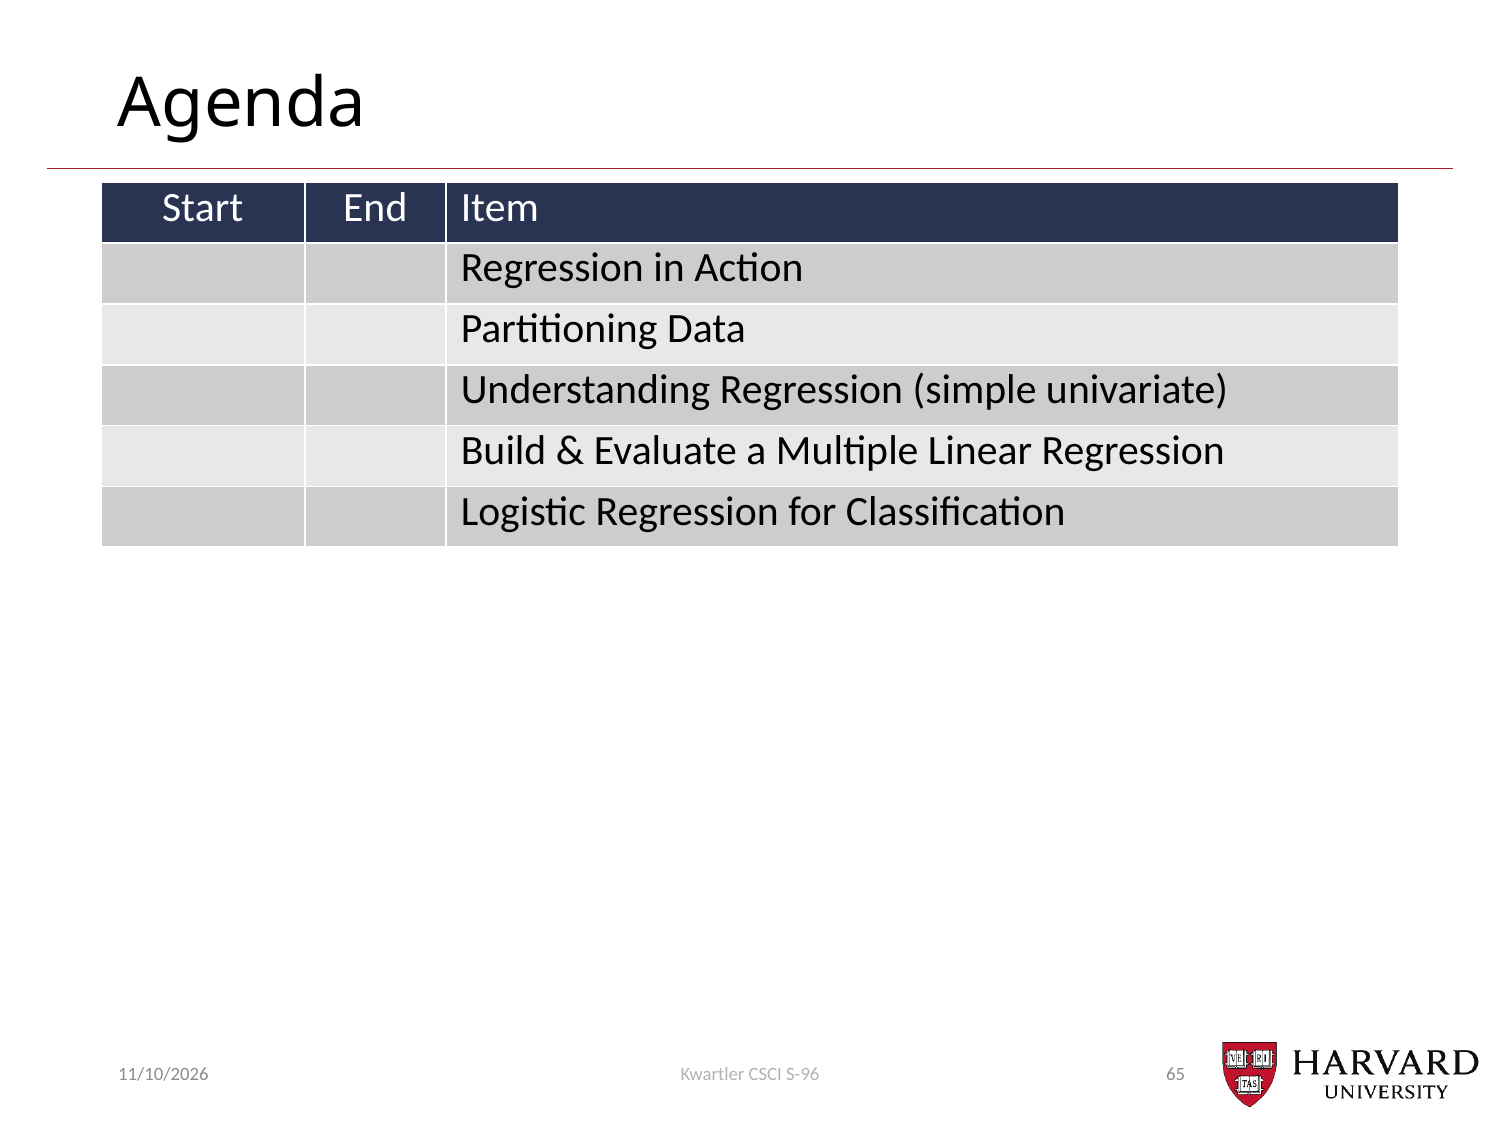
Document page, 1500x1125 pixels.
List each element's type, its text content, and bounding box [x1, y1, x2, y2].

table_cell Logistic Regression for Classification [447, 487, 1398, 546]
table_cell Regression in Action [447, 244, 1398, 303]
table_cell Build & Evaluate a Multiple Linear Regression [447, 426, 1398, 486]
footer Kwartler CSCI S-96 [496, 1042, 1004, 1103]
table_cell [306, 305, 445, 364]
table_cell [306, 487, 445, 546]
table_cell [102, 244, 304, 303]
table_cell Partitioning Data [447, 305, 1398, 364]
table_header Start [102, 183, 304, 242]
slide_number 65 [1059, 1042, 1200, 1103]
table_cell [102, 305, 304, 364]
table_cell Understanding Regression (simple univariate) [447, 366, 1398, 425]
table_cell [306, 426, 445, 486]
table_cell [102, 426, 304, 486]
title Agenda [103, 59, 1397, 157]
table_cell [102, 366, 304, 425]
table_cell [306, 244, 445, 303]
table_cell [306, 366, 445, 425]
table_header Item [447, 183, 1398, 242]
table_header End [306, 183, 445, 242]
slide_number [103, 1042, 441, 1103]
picture [1200, 1024, 1500, 1125]
table_cell [102, 487, 304, 546]
